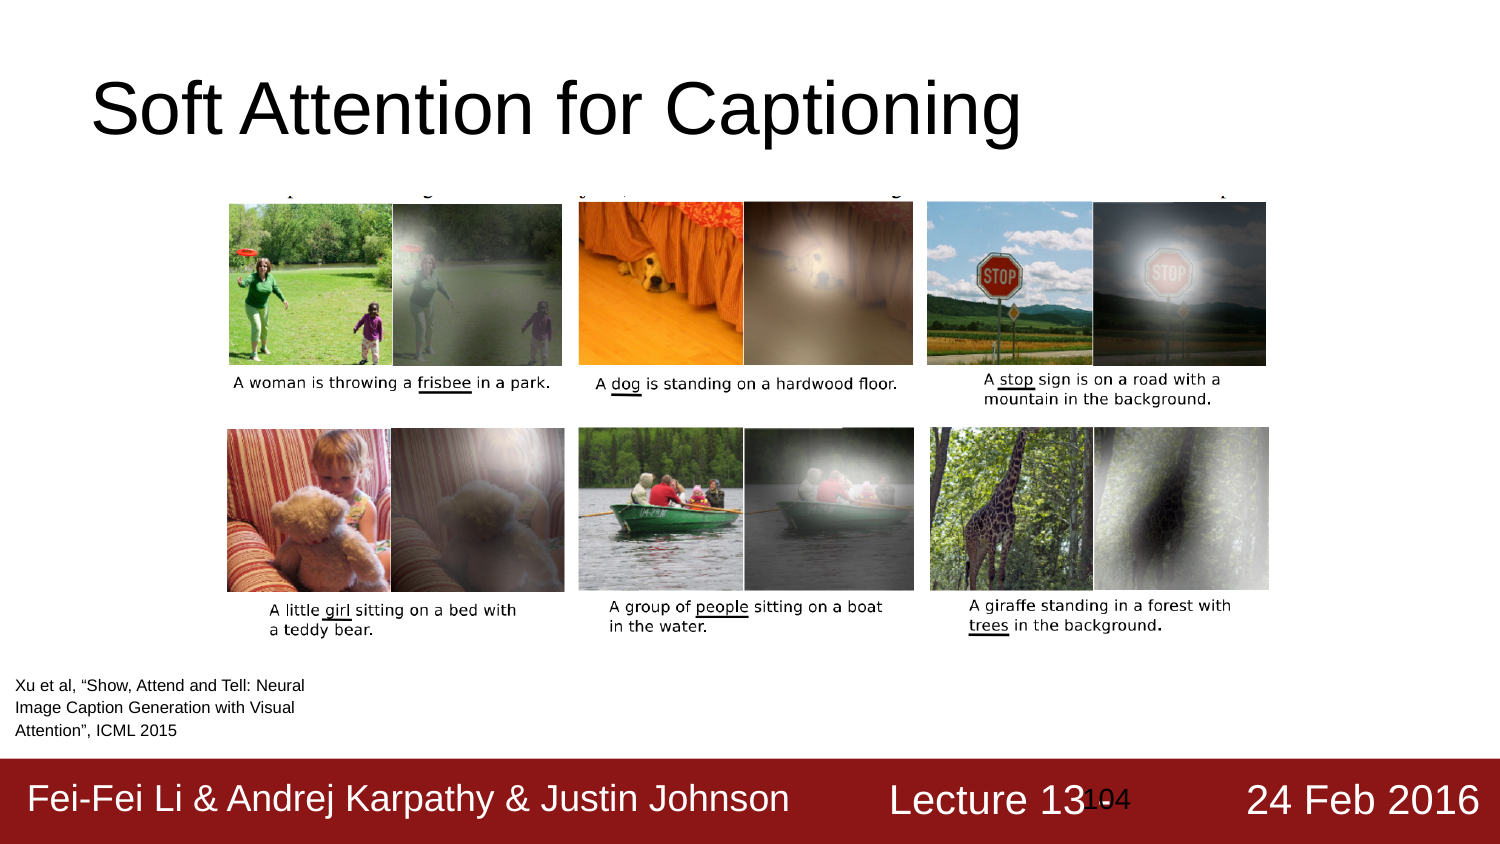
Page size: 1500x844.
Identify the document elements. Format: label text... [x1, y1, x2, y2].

title Soft Attention for Captioning [75, 33, 1425, 175]
picture [219, 195, 1281, 648]
text_box Xu et al, “Show, Attend and Tell: Neural Image Caption Generation with Visual Attention”, ICML 2015 [0, 656, 324, 745]
slide_number ‹#› [1067, 765, 1206, 830]
